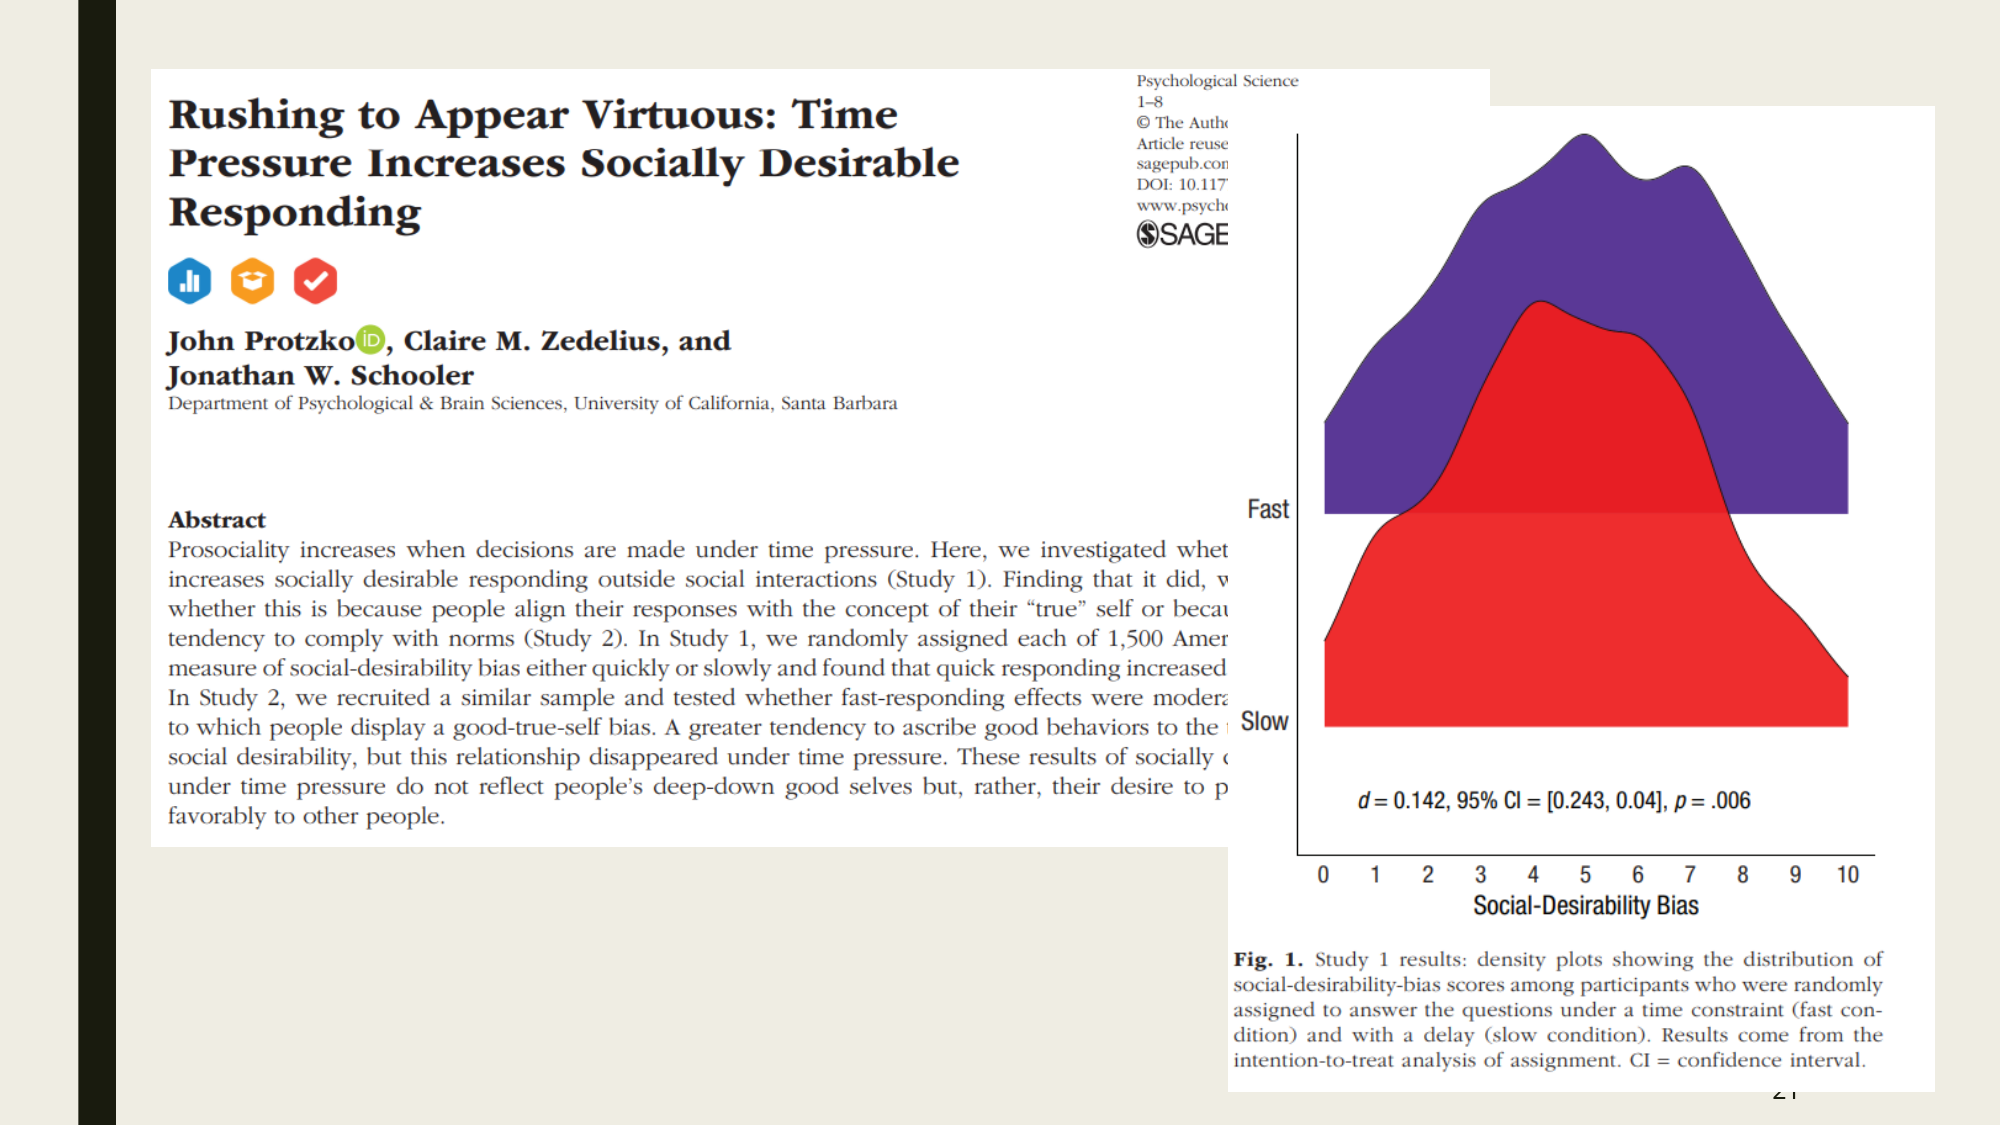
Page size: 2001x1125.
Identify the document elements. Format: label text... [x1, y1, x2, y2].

slide_number 21 [1553, 1092, 1816, 1125]
picture [151, 69, 1935, 1092]
